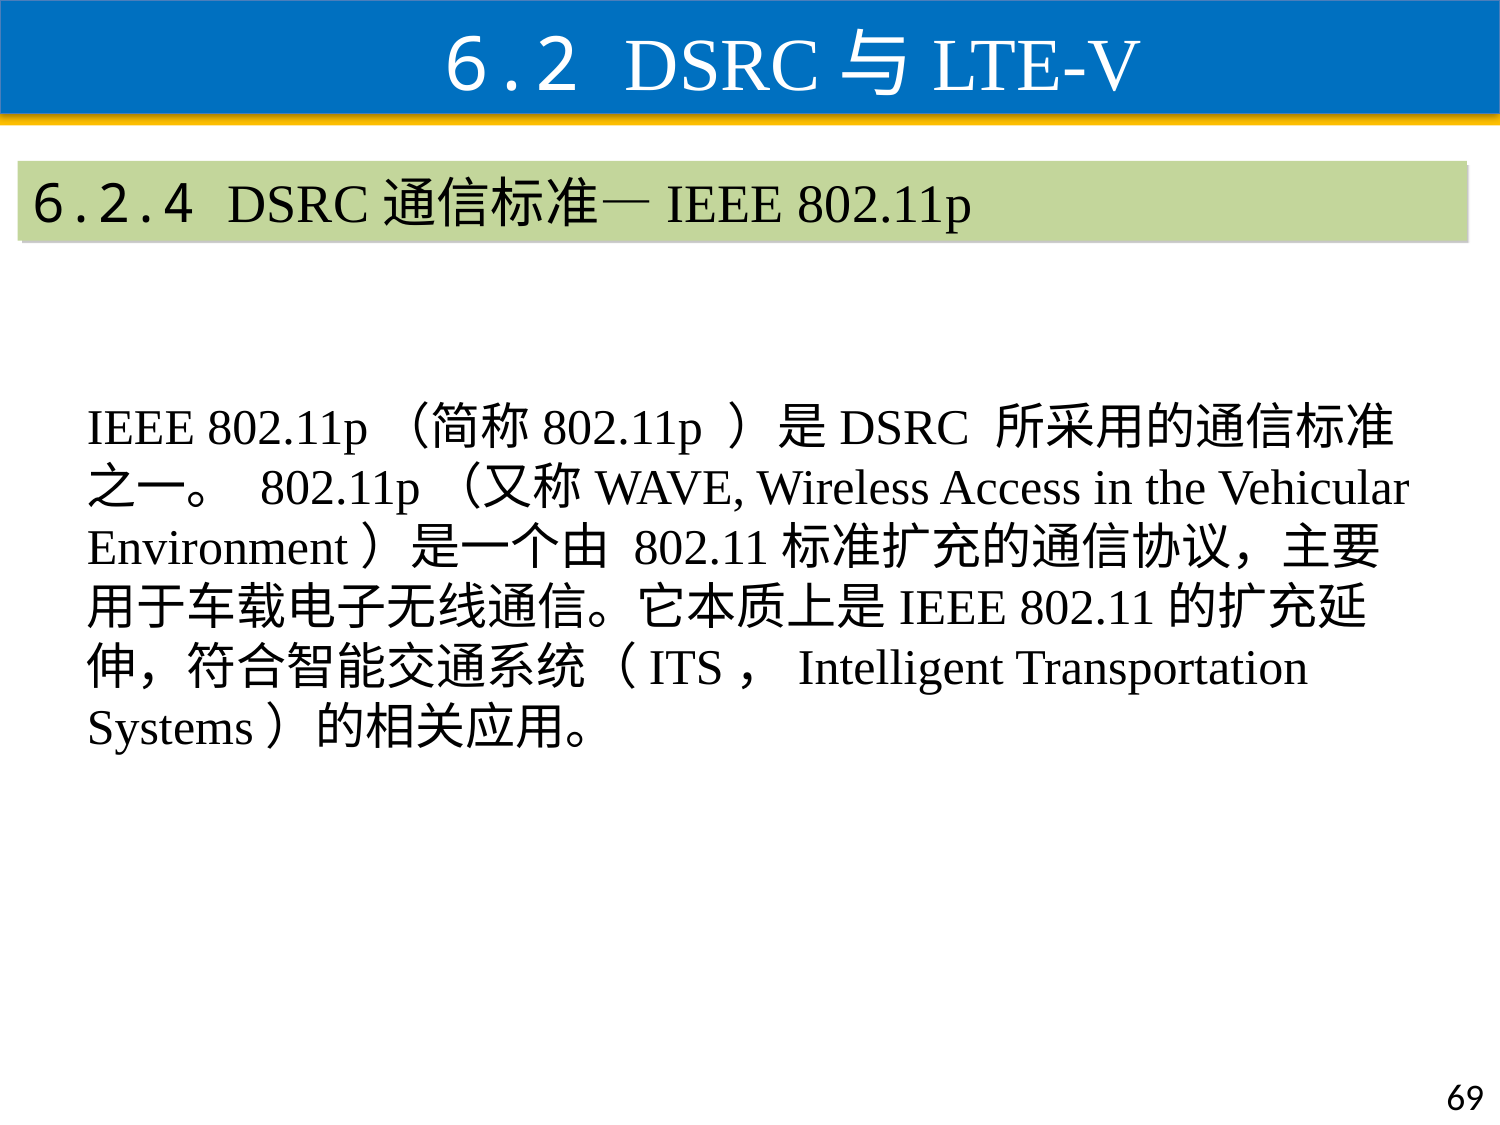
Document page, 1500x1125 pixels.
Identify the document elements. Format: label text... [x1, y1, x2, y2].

text_box IEEE 802.11p（简称802.11p ）是DSRC 所采用的通信标准之一。 802.11p（又称WAVE, Wireless Access in the Vehicular Environment）是一个由 802.11标准扩充的通信协议，主要用于车载电子无线通信。它本质上是IEEE 802.11的扩充延伸，符合智能交通系统（ITS，Intelligent Transportation Systems）的相关应用。 [72, 267, 1428, 762]
text_box 69 [1431, 1065, 1500, 1125]
text_box 6.2 DSRC与LTE-V [0, 0, 1500, 114]
text_box 6.2.4 DSRC通信标准—IEEE 802.11p [17, 160, 1467, 241]
